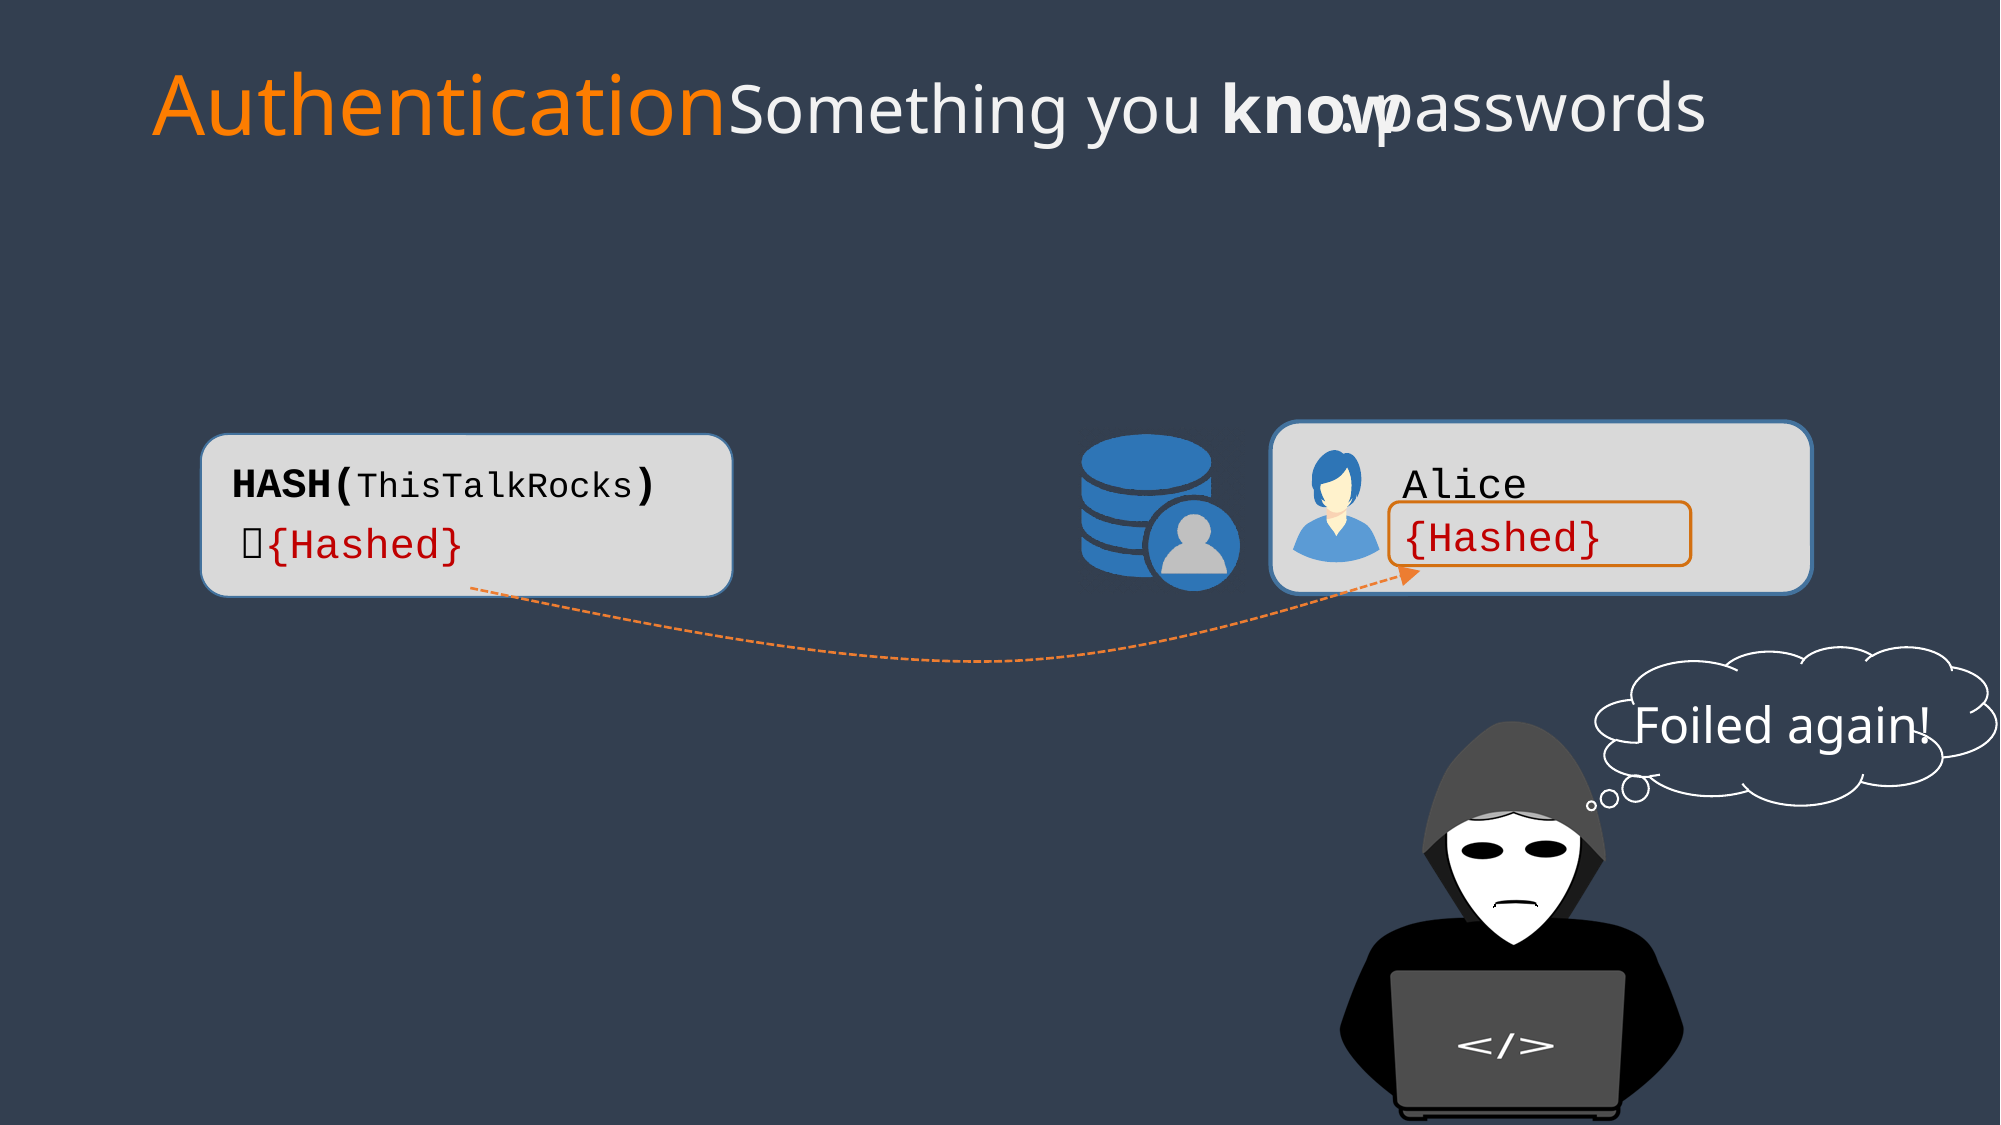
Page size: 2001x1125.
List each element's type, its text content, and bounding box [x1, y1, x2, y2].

text_box [199, 432, 734, 598]
list Authentication [137, 55, 1863, 208]
picture [1300, 699, 1701, 1125]
picture [1078, 427, 1245, 594]
text_box [1632, 646, 1988, 686]
text_box Foiled again! [1618, 686, 1997, 761]
text_box [470, 573, 1342, 663]
text_box HASH(ThisTalkRocks) [216, 448, 673, 513]
text_box [1701, 761, 1944, 807]
text_box {Hashed} [225, 509, 480, 575]
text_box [1270, 421, 1813, 594]
